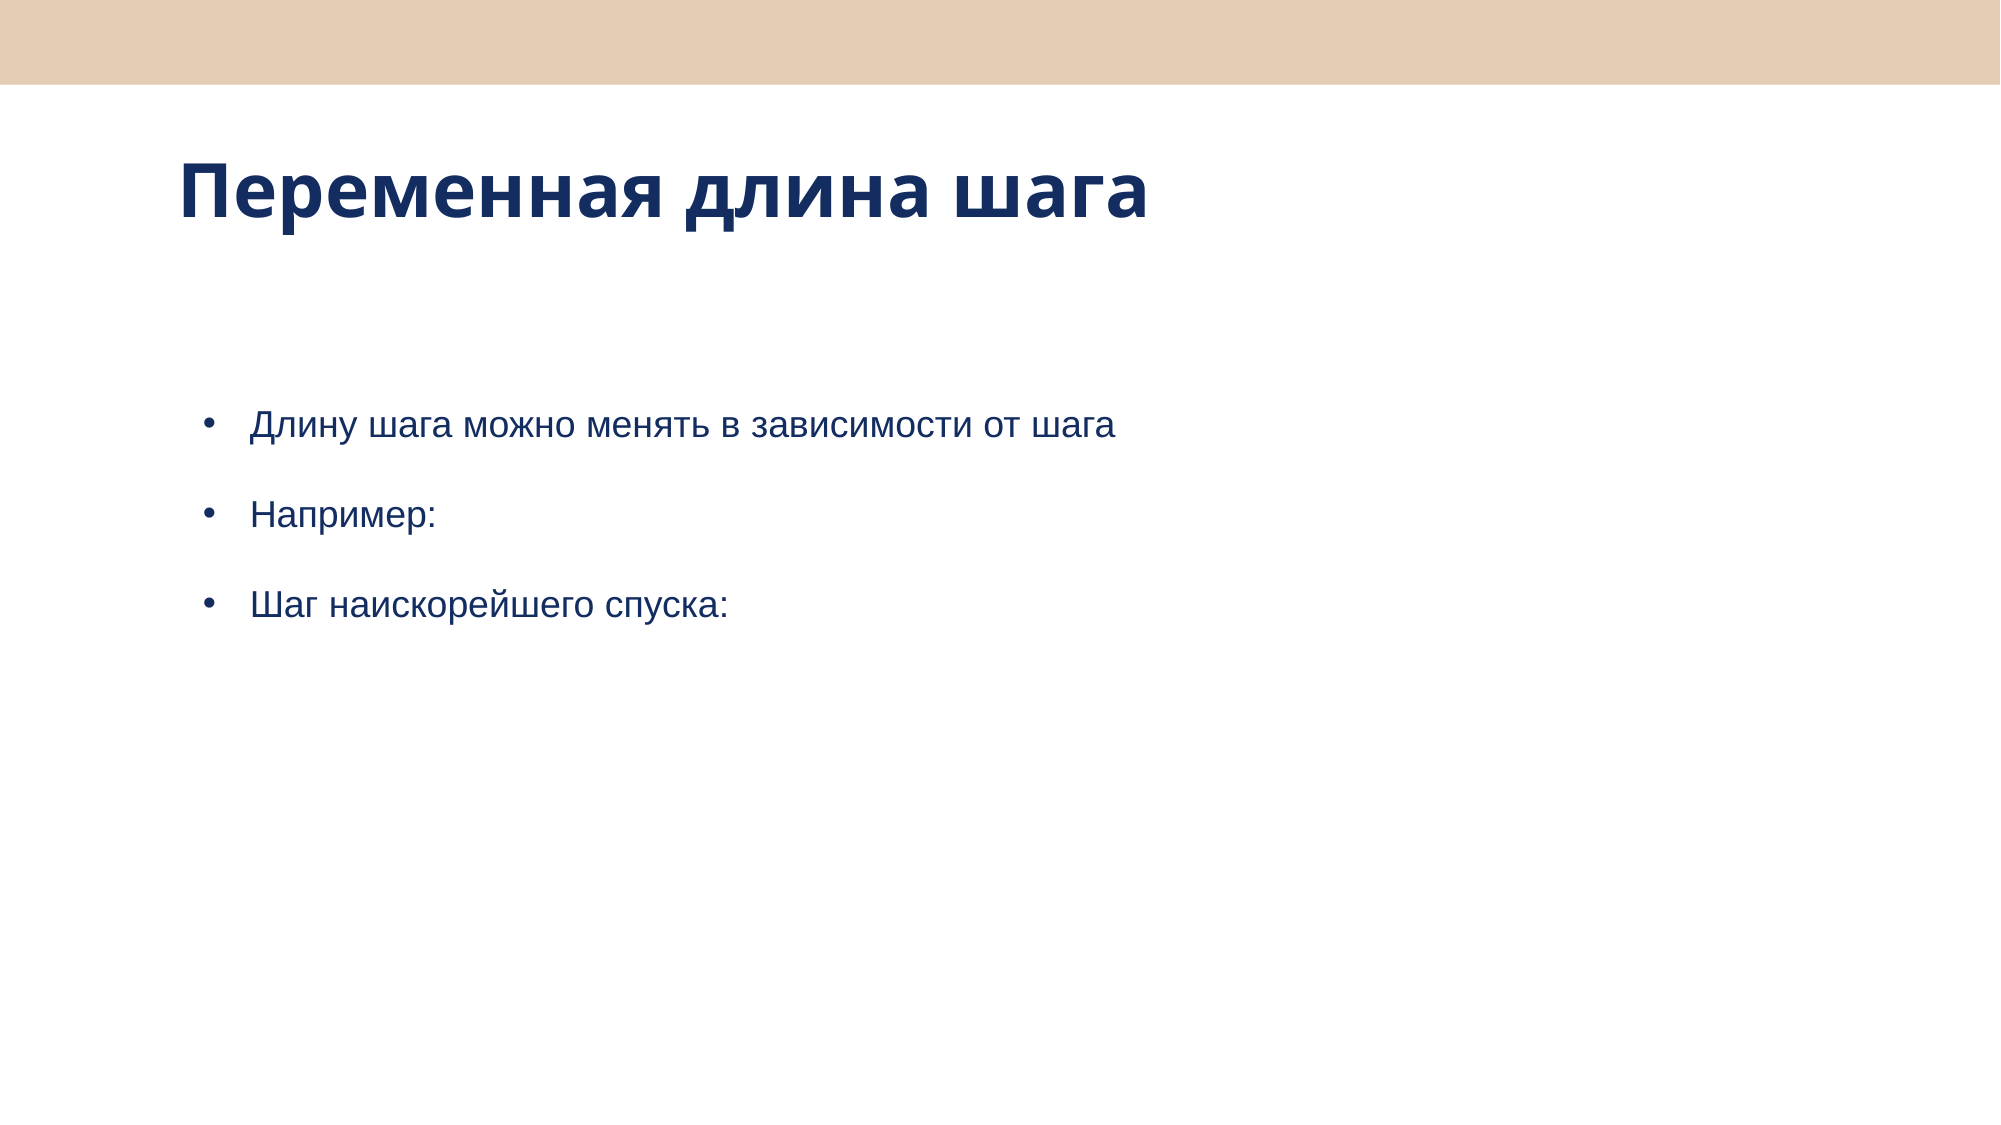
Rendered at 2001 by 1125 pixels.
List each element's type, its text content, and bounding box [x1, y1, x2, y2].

text_box Переменная длина шага [162, 84, 1888, 303]
